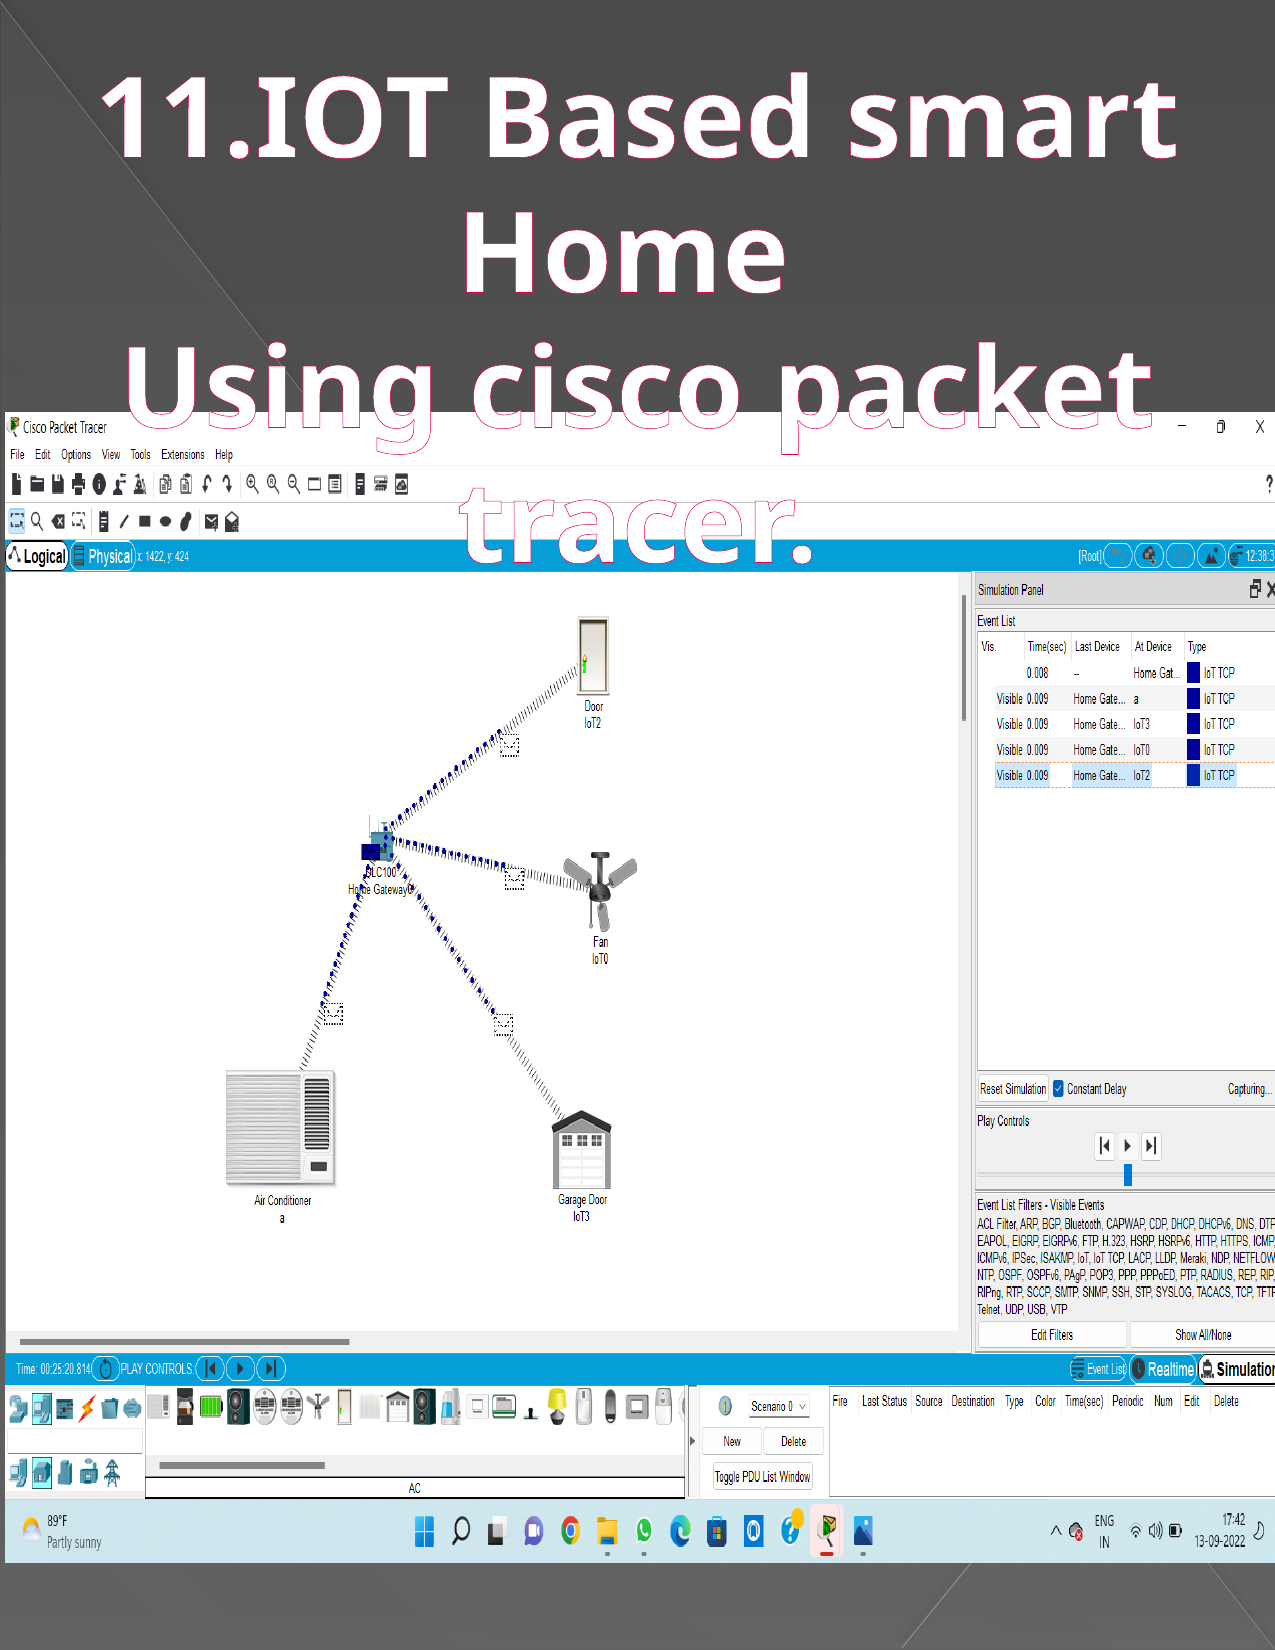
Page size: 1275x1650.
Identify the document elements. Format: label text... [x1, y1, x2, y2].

picture [1229, 553, 1237, 567]
picture [1207, 557, 1216, 563]
text_box 11.IOT Based smart Home Using cisco packet tracer. [0, 37, 1275, 402]
picture [1168, 1363, 1174, 1375]
picture [1133, 1359, 1144, 1378]
picture [1143, 547, 1155, 563]
picture [793, 546, 811, 564]
picture [1149, 1363, 1154, 1375]
picture [5, 412, 1275, 1563]
picture [114, 553, 119, 562]
